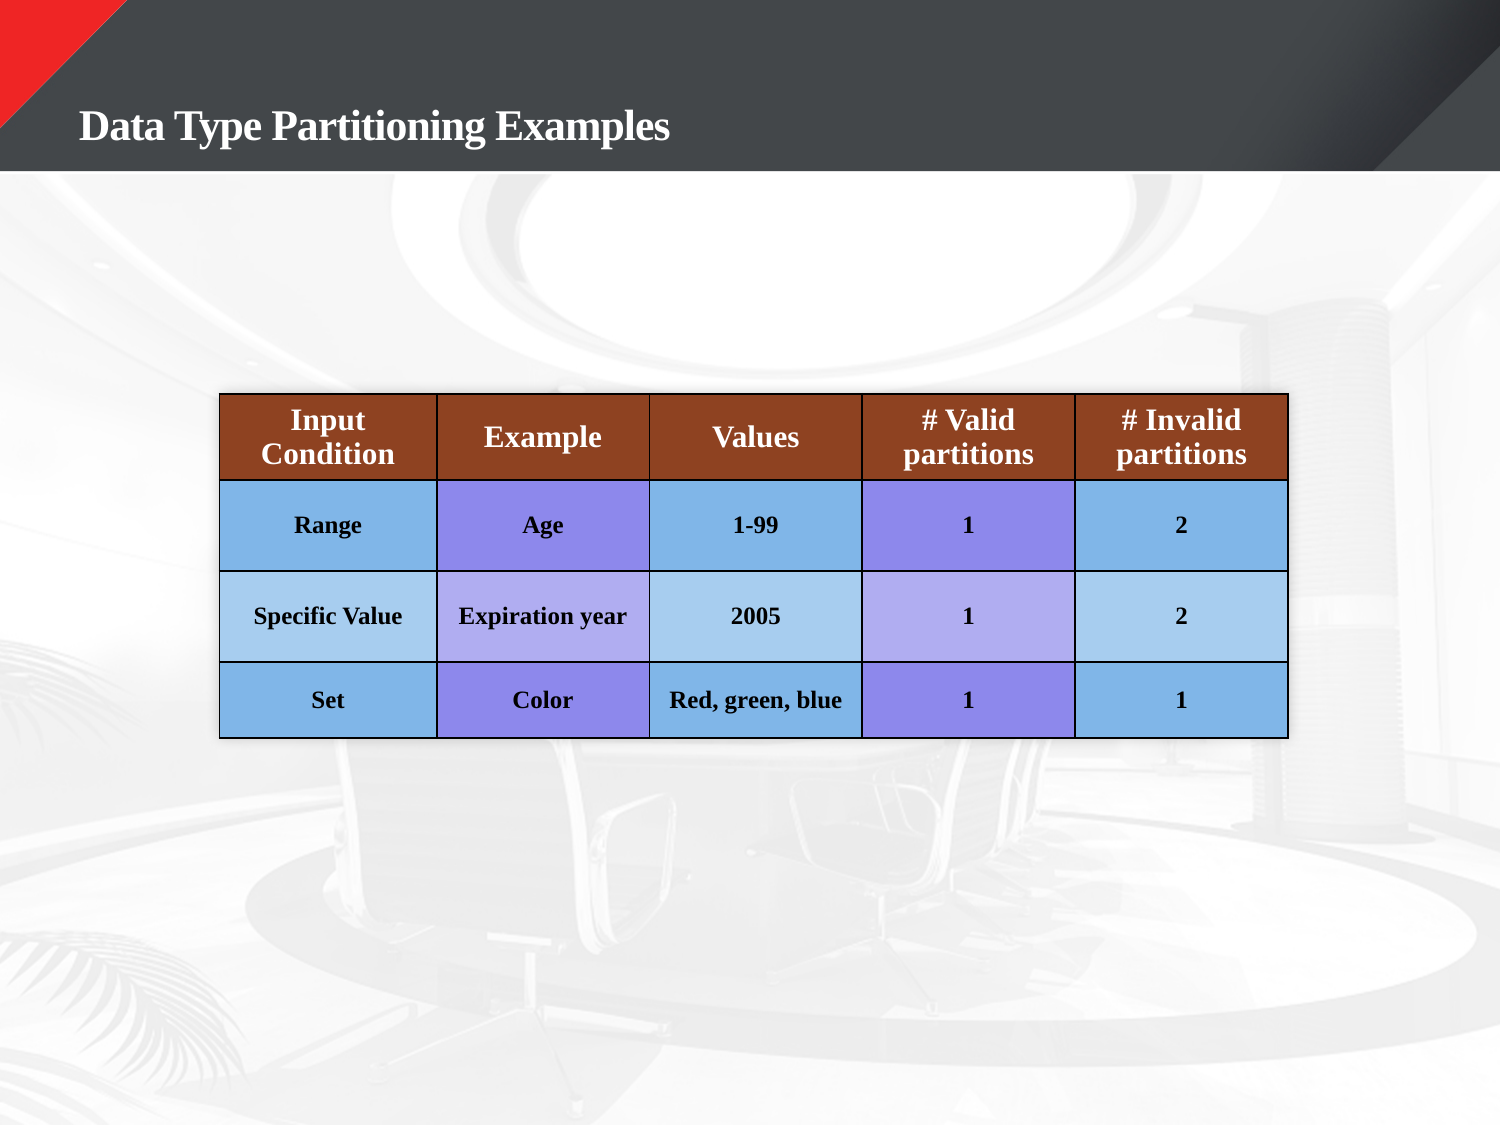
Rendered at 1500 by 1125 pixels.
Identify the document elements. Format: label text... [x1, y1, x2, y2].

table_cell 1 [863, 572, 1074, 661]
table_cell 2 [1076, 481, 1287, 570]
table_cell Age [438, 481, 649, 570]
title Data Type Partitioning Examples [63, 18, 1321, 150]
table_cell 2005 [650, 572, 861, 661]
picture [0, 0, 1500, 1125]
table_cell Color [438, 663, 649, 737]
table_cell 1 [863, 663, 1074, 737]
table_cell 2 [1076, 572, 1287, 661]
table_cell 1 [863, 481, 1074, 570]
table_header Example [438, 395, 649, 479]
table_cell Range [220, 481, 436, 570]
table_cell Set [220, 663, 436, 737]
table_header # Valid partitions [863, 395, 1074, 479]
table_header Values [650, 395, 861, 479]
table_header # Invalid partitions [1076, 395, 1287, 479]
table_cell 1-99 [650, 481, 861, 570]
table_cell Specific Value [220, 572, 436, 661]
table_header Input Condition [220, 395, 436, 479]
table_cell Red, green, blue [650, 663, 861, 737]
table_cell Expiration year [438, 572, 649, 661]
table_cell 1 [1076, 663, 1287, 737]
